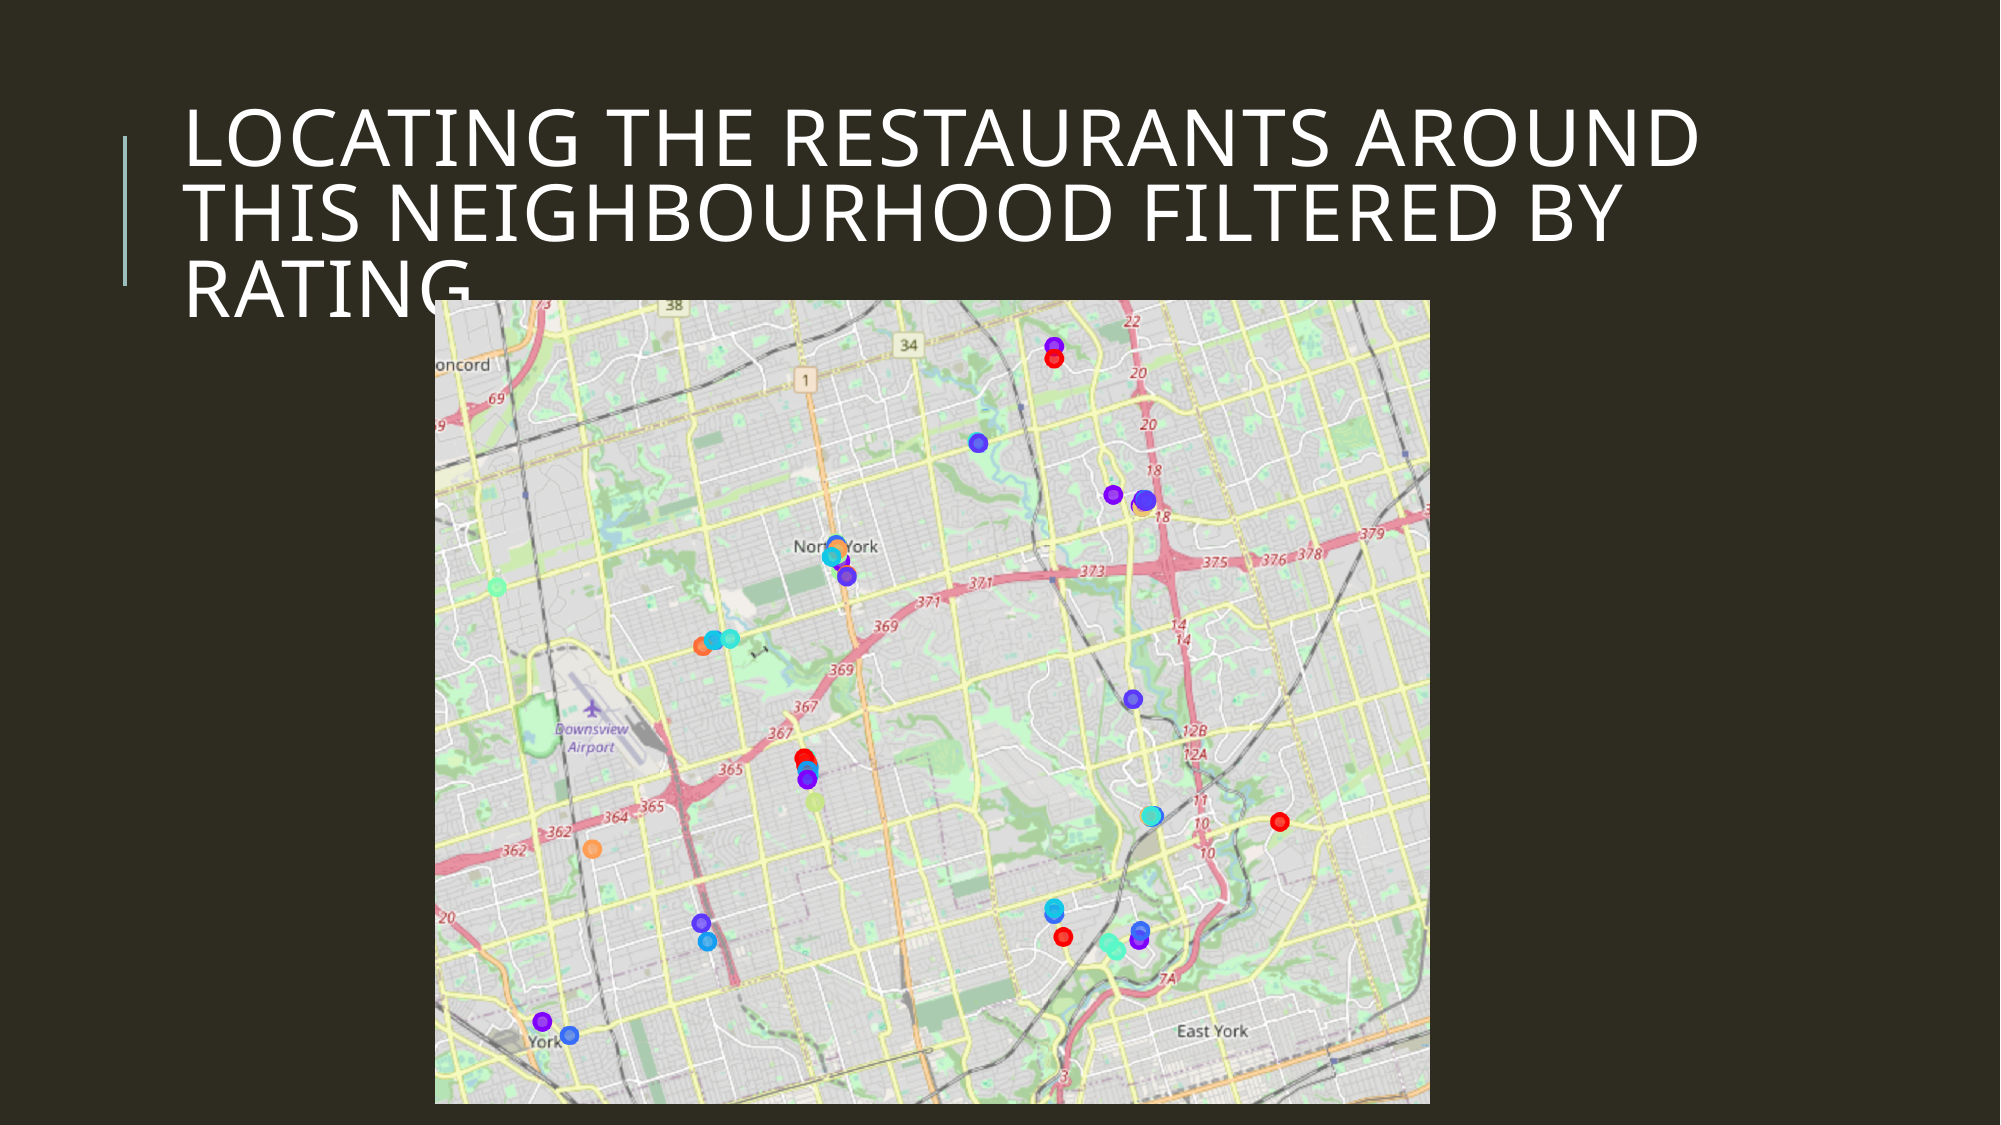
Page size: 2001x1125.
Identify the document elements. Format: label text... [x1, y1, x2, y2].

picture [434, 299, 1430, 1104]
title Locating the restaurants around this neighbourhood filtered by rating [168, 96, 1763, 342]
